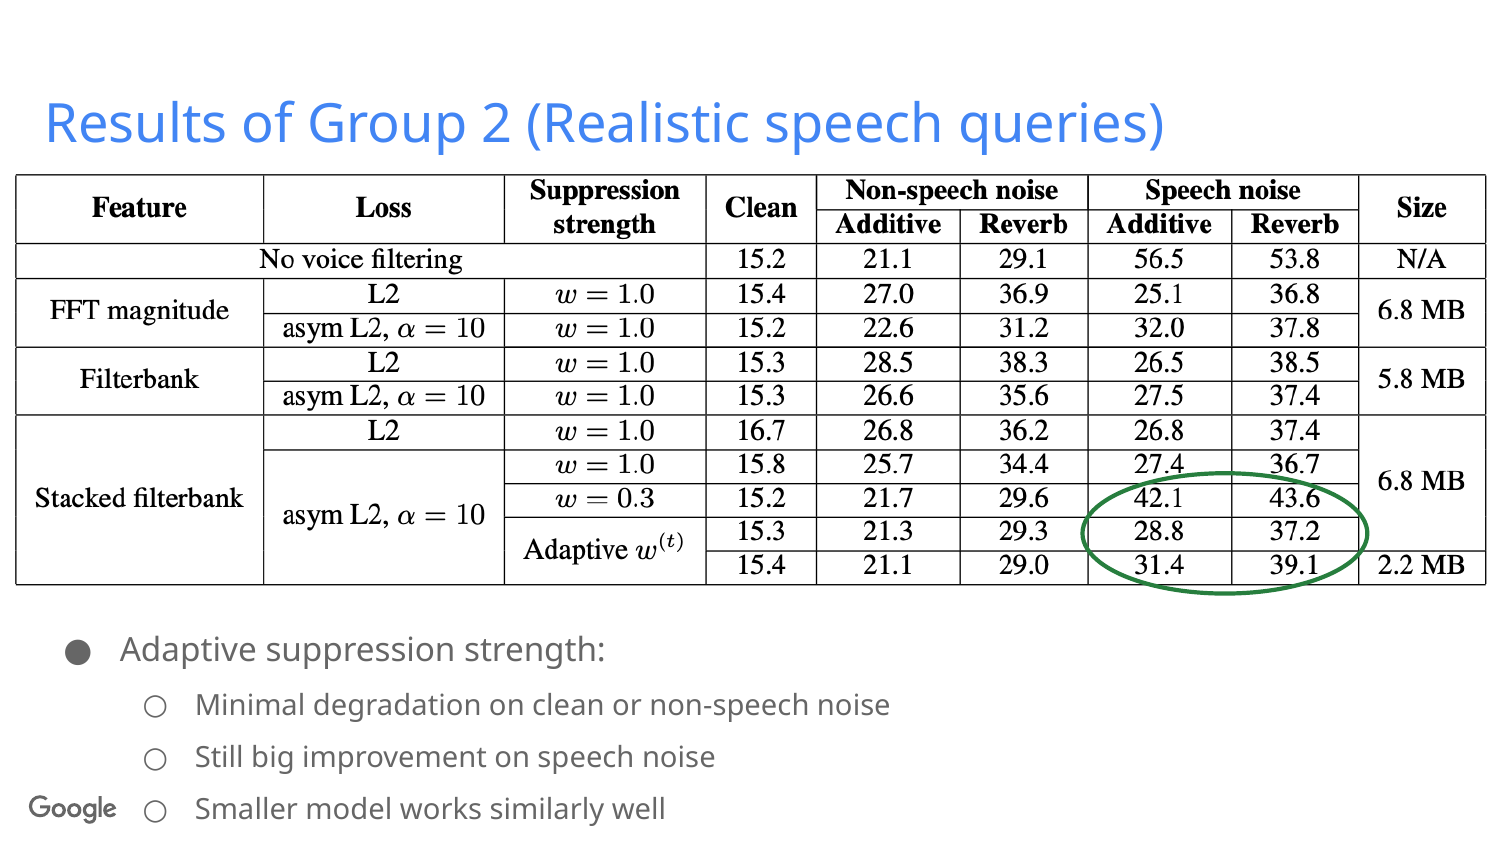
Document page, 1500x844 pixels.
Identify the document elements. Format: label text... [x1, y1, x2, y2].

picture [7, 166, 1493, 594]
list Adaptive suppression strength: Minimal degradation on clean or non-speech noise Still big improvement on speech noise Smaller model works similarly well [29, 601, 1471, 784]
title Results of Group 2 (Realistic speech queries) [29, 73, 1471, 165]
